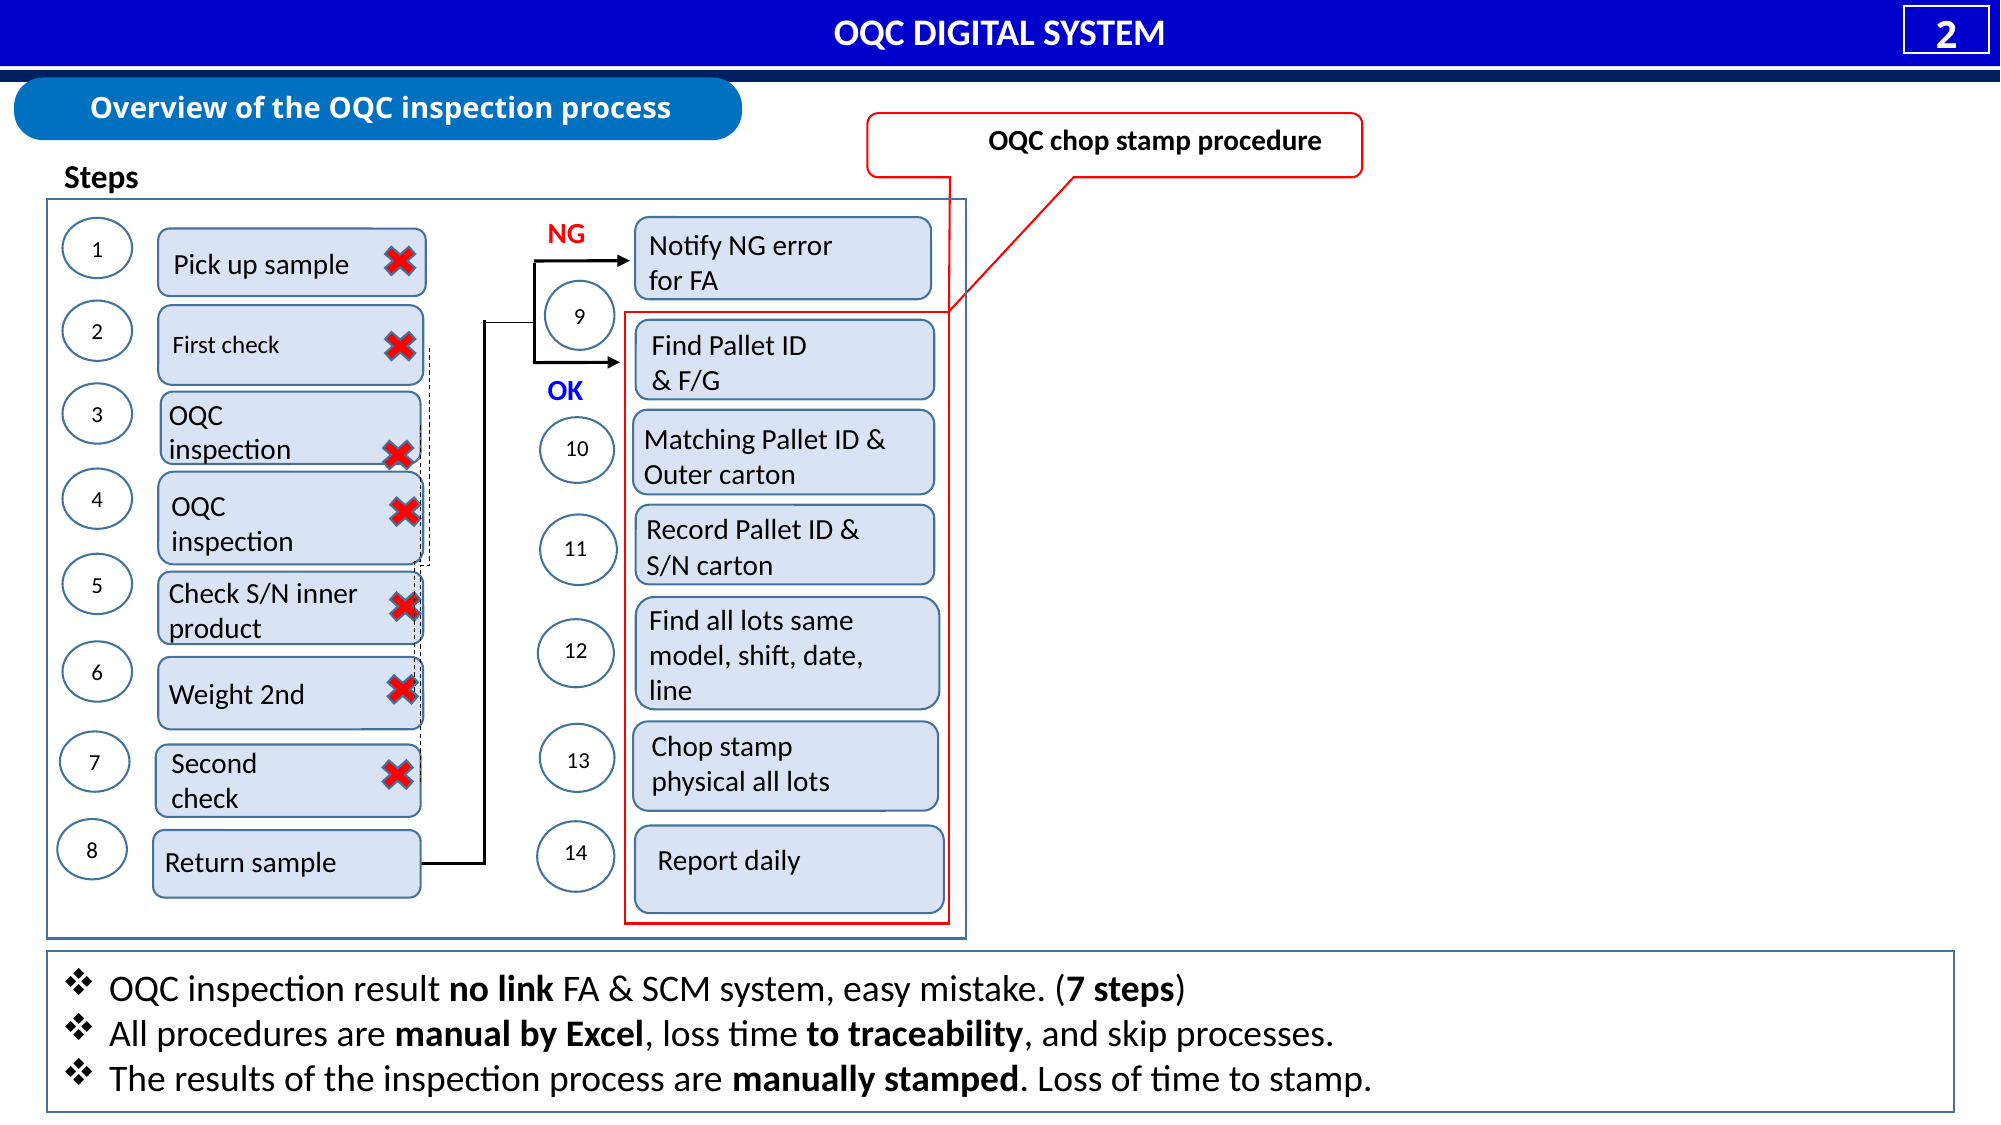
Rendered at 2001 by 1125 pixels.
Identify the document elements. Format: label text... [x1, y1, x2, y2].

text_box OQC DIGITAL SYSTEM [0, 0, 2000, 67]
text_box 2 [1903, 5, 1990, 54]
text_box OQC inspection result no link FA & SCM system, easy mistake. (7 steps) All procedures are manual by Excel, loss time to traceability, and skip processes. The results of the inspection process are manually stamped. Loss of time to stamp. [46, 950, 1955, 1113]
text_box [49, 141, 950, 924]
text_box [866, 112, 1364, 294]
text_box OQC chop stamp procedure [973, 118, 1442, 159]
text_box [46, 198, 967, 940]
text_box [14, 77, 743, 141]
